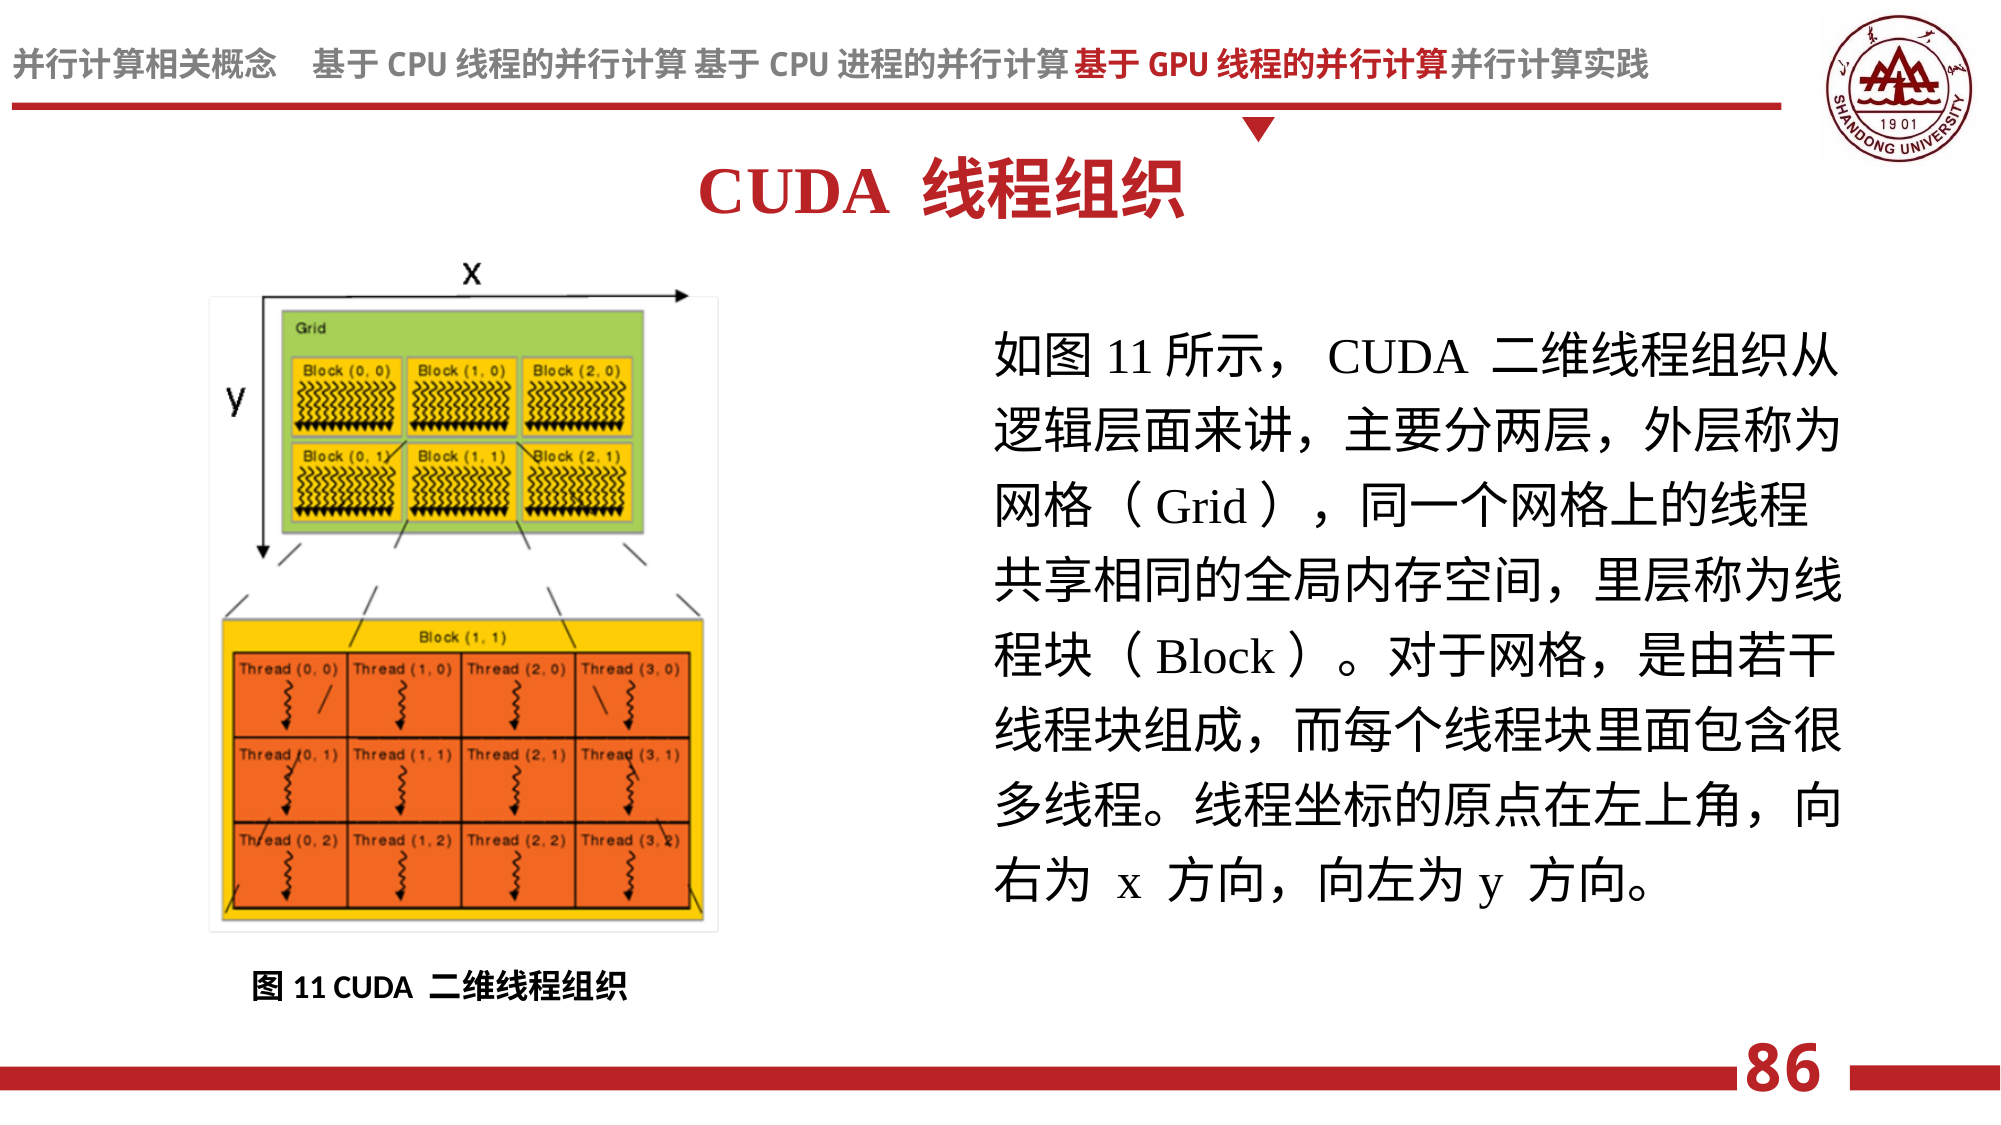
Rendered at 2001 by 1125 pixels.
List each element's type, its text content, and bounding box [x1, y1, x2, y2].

picture [184, 235, 756, 946]
text_box CUDA 线程组织 [683, 139, 1202, 235]
text_box 如图11所示，CUDA 二维线程组织从逻辑层面来讲，主要分两层，外层称为网格（Grid），同一个网格上的线程共享相同的全局内存空间，里层称为线程块（Block）。对于网格，是由若干线程块组成，而每个线程块里面包含很多线程。线程坐标的原点在左上角，向右为 x 方向，向左为y 方向。 [903, 301, 1862, 916]
picture [1820, 9, 1977, 167]
text_box 图11 CUDA 二维线程组织 [0, 957, 943, 1013]
